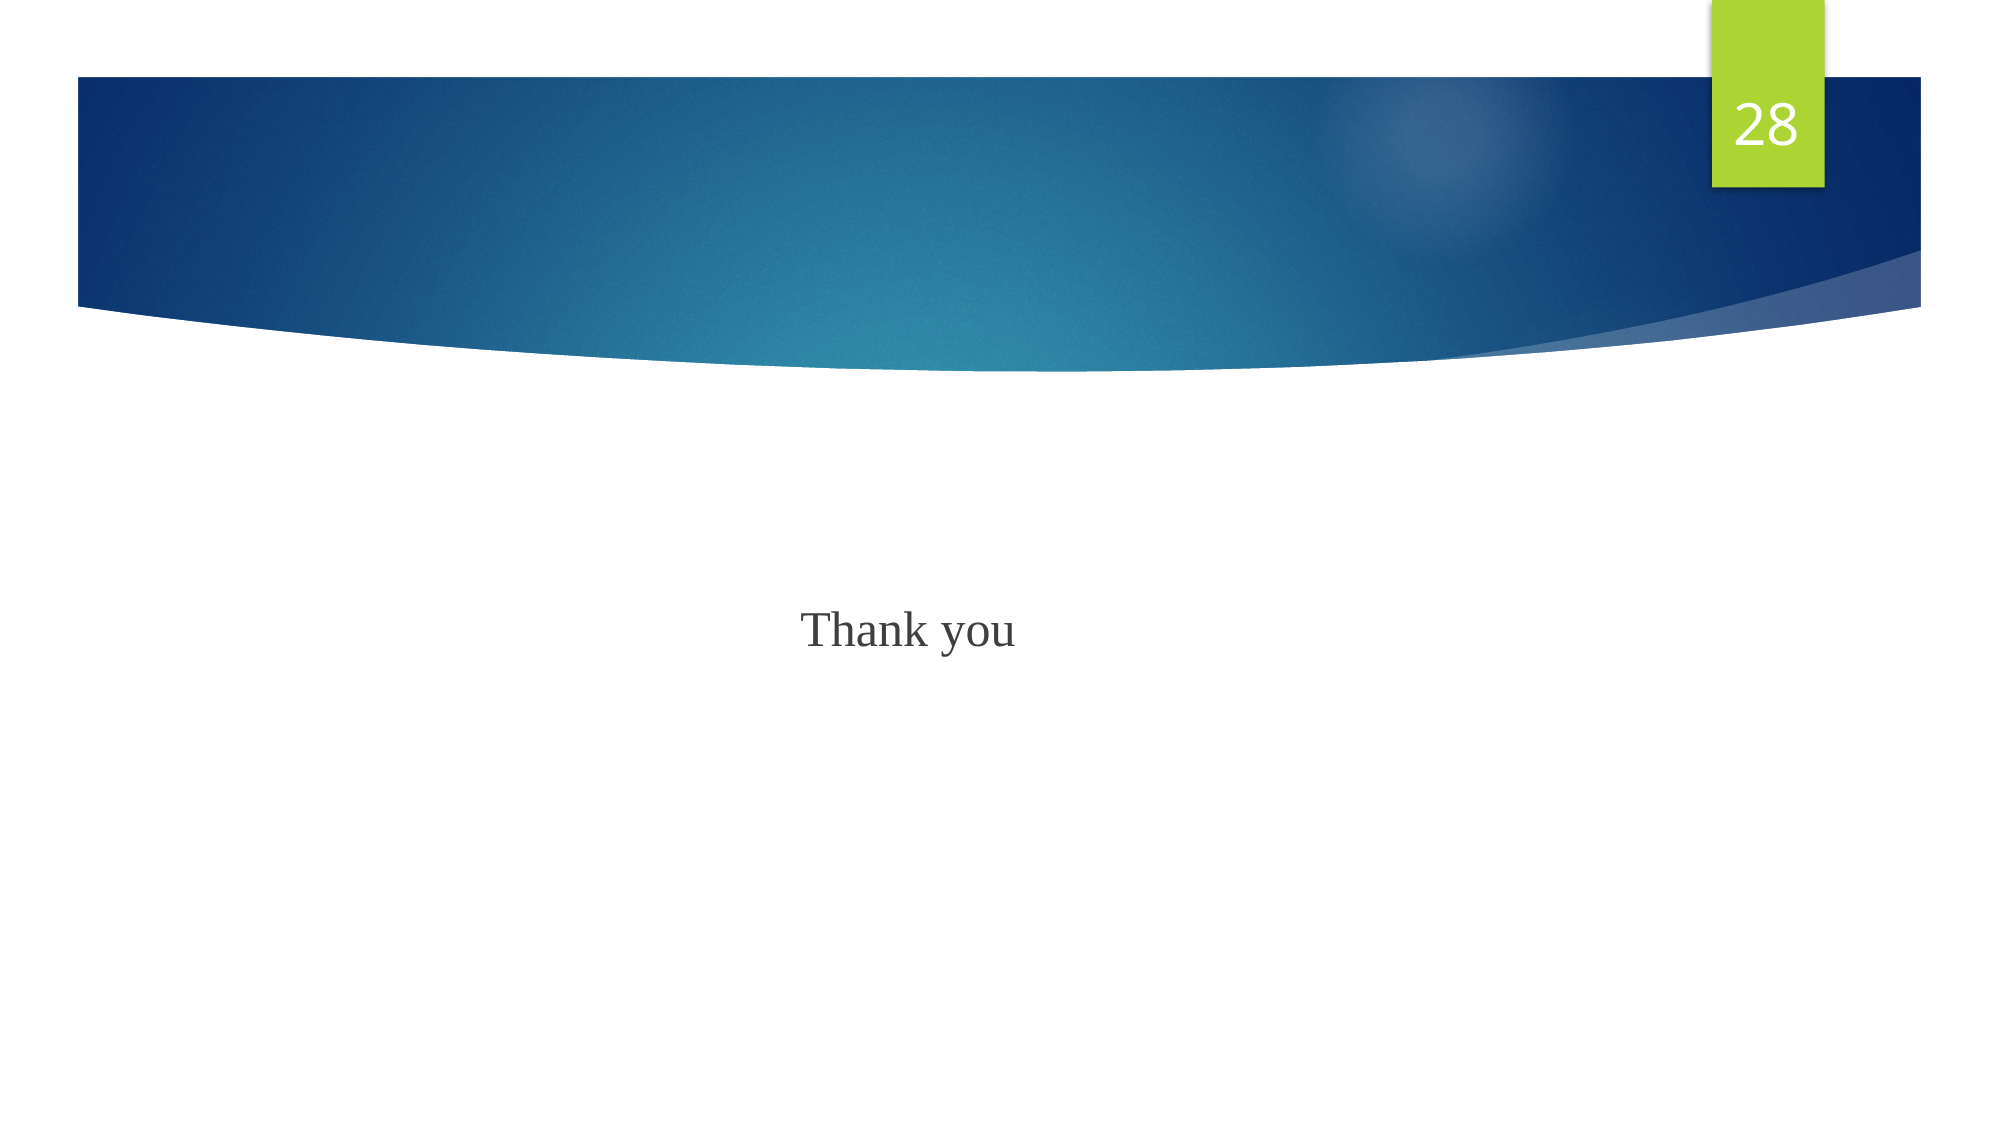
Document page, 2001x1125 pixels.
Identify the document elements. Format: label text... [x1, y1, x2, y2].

slide_number 28 [1698, 48, 1836, 175]
list Thank you [189, 427, 1627, 988]
picture [79, 78, 1920, 371]
